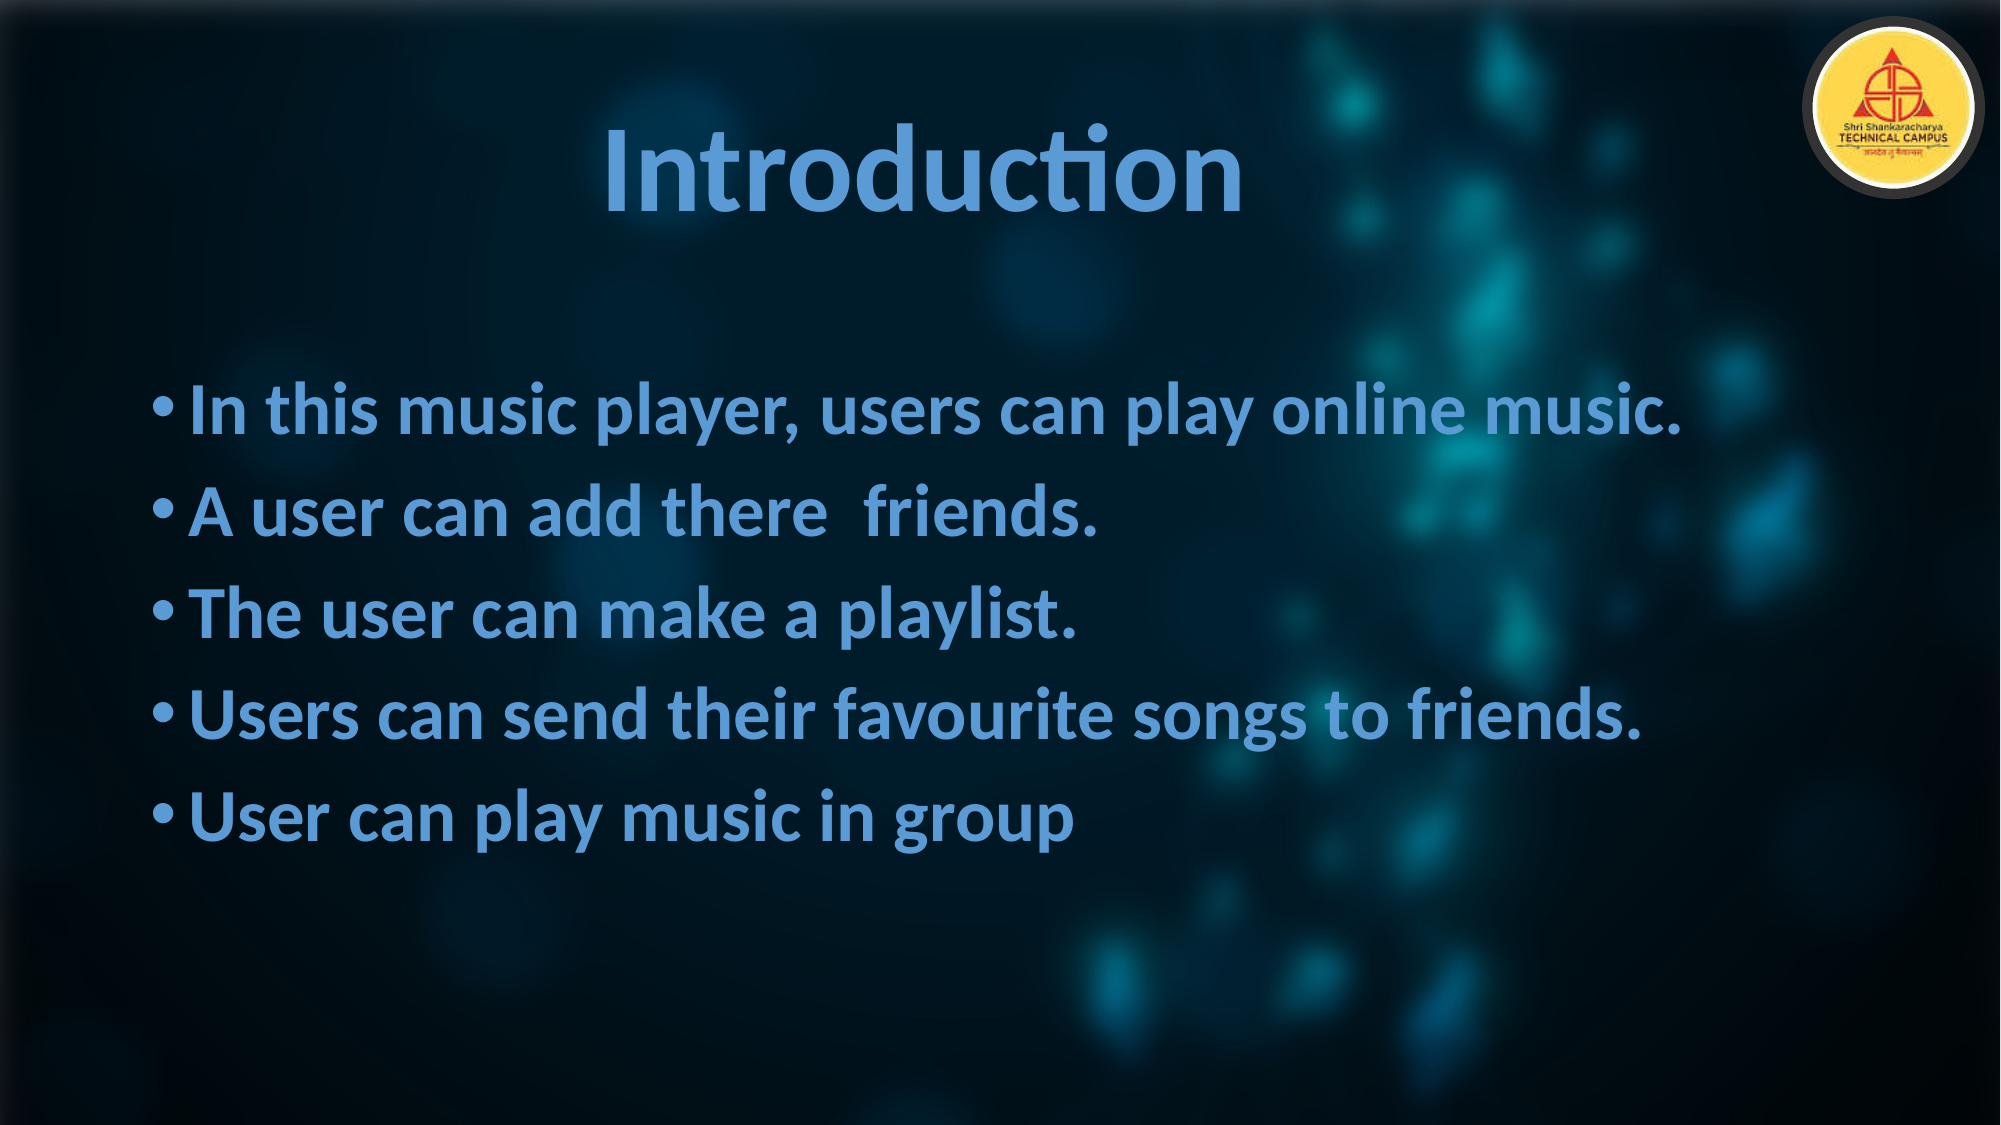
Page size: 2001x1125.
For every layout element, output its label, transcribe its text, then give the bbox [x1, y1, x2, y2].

picture [0, 0, 2001, 1125]
list Introduction In this music player, users can play online music. A user can add there friends. The user can make a playlist. Users can send their favourite songs to friends. User can play music in group [135, 95, 1768, 1043]
